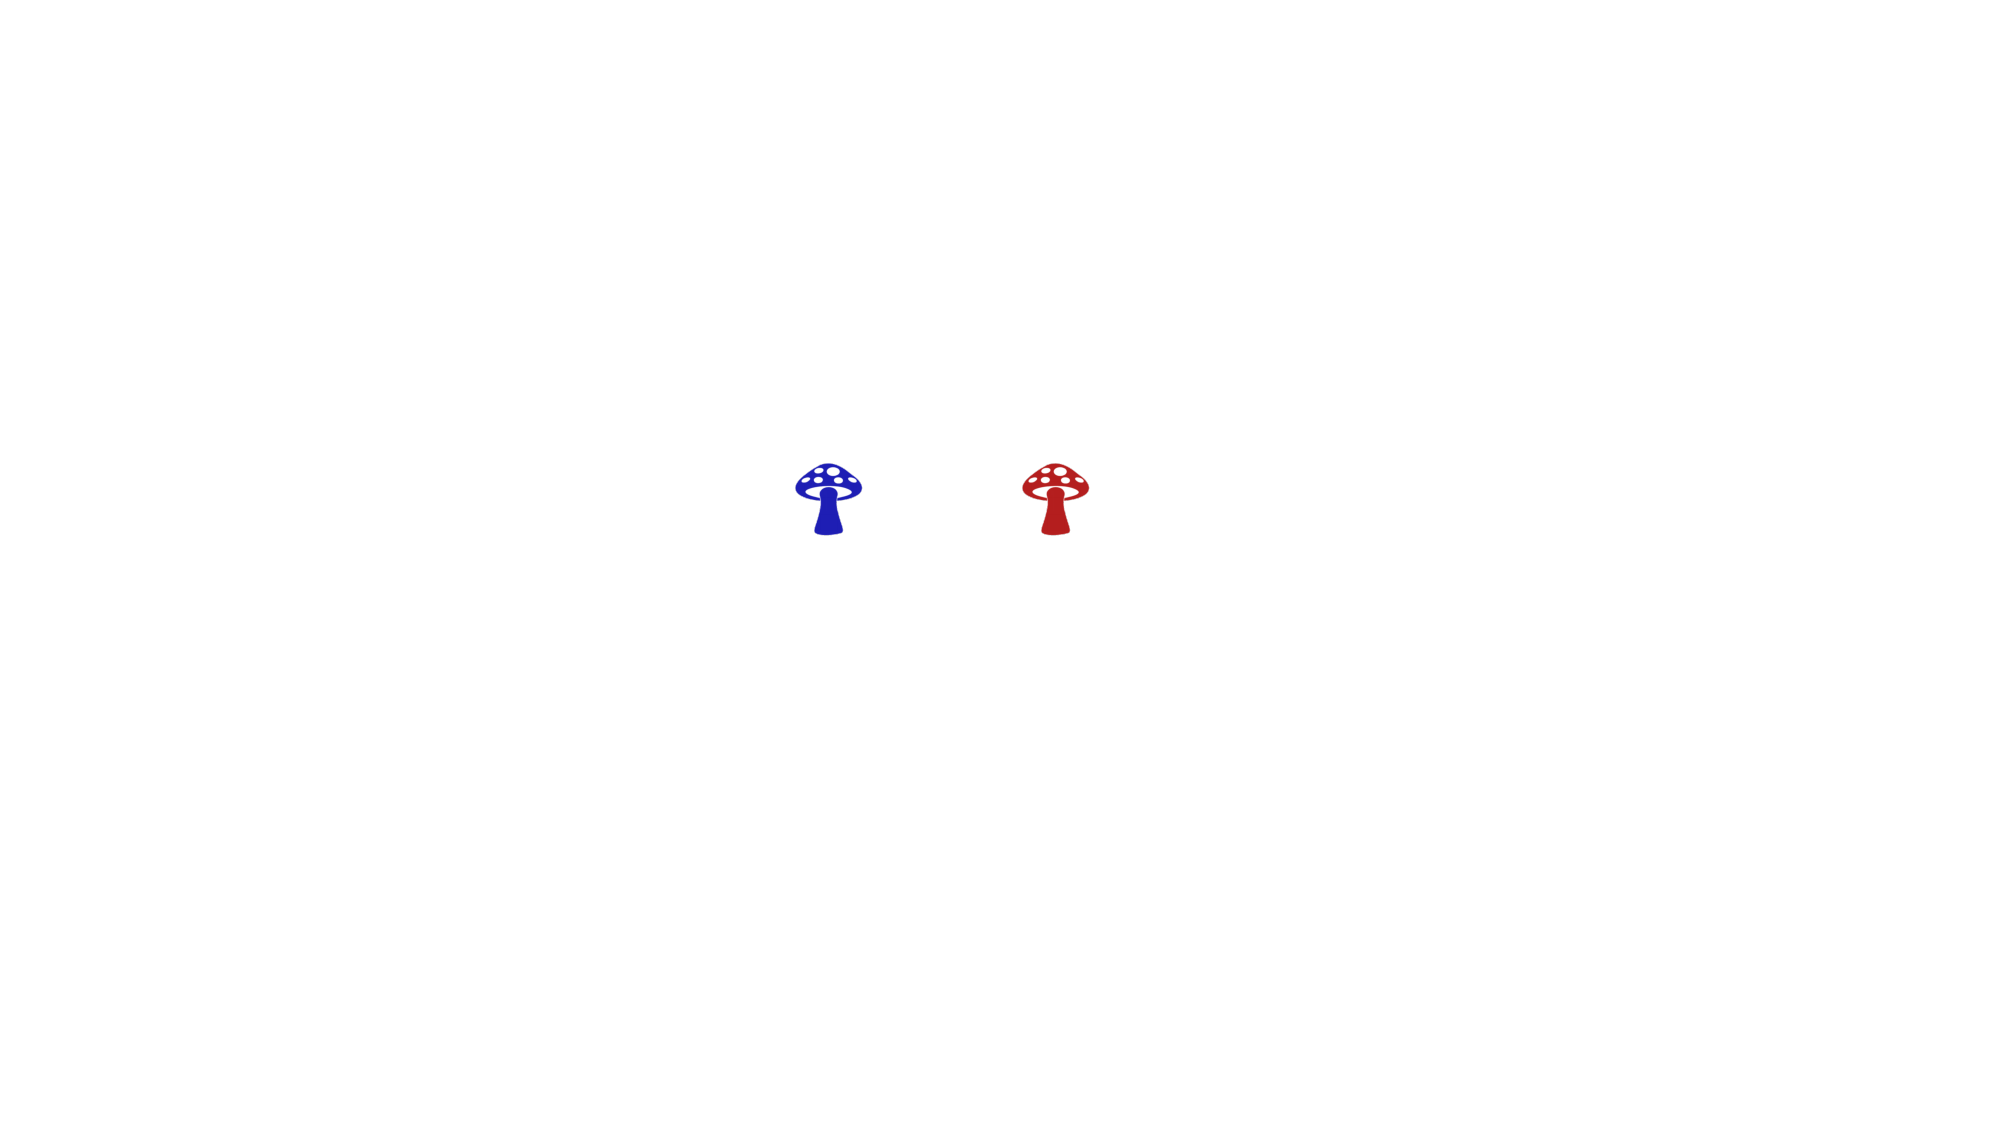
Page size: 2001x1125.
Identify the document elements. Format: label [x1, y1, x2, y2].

picture [772, 449, 886, 563]
picture [999, 449, 1113, 563]
